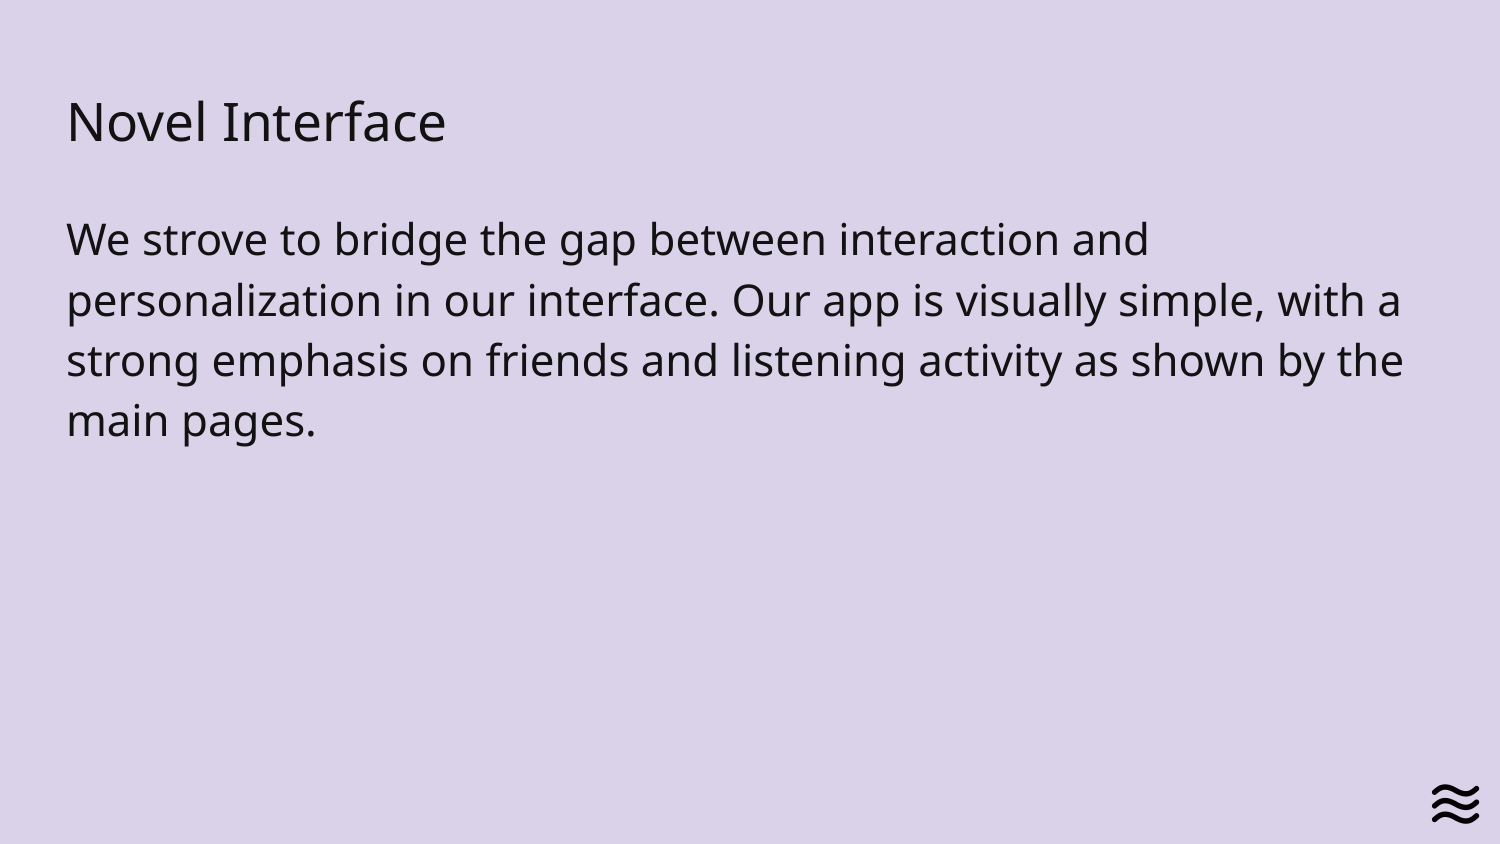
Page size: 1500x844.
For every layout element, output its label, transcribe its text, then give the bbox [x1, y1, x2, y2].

list We strove to bridge the gap between interaction and personalization in our interface. Our app is visually simple, with a strong emphasis on friends and listening activity as shown by the main pages. [51, 189, 1449, 750]
picture [1426, 780, 1485, 831]
title Novel Interface [51, 72, 1449, 167]
